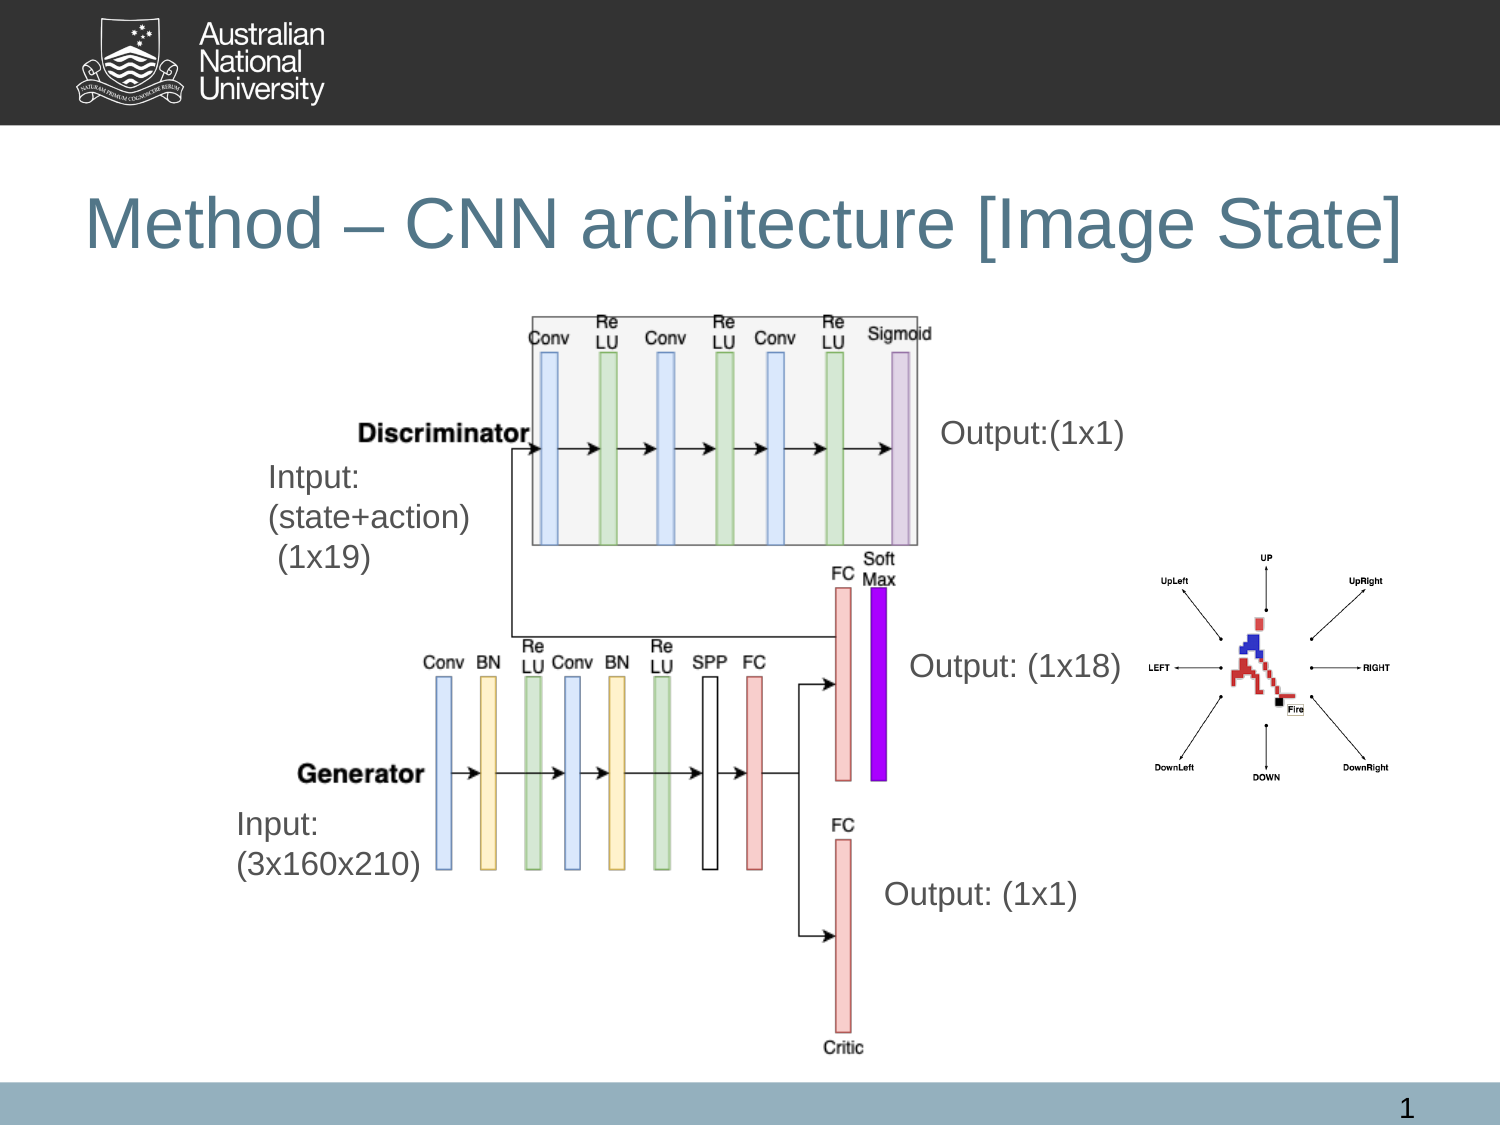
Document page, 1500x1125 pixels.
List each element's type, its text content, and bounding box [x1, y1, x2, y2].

text_box Output: (1x18) [933, 637, 1142, 692]
title Method – CNN architecture [Image State] [76, 124, 1428, 314]
text_box Output:(1x1) [933, 404, 1183, 459]
slide_number 17 [1391, 1081, 1426, 1125]
picture [296, 312, 933, 1063]
text_box Output: (1x1) [933, 864, 1127, 920]
text_box Intput: (state+action) (1x19) [260, 447, 296, 583]
text_box Input: (3x160x210) [228, 794, 296, 890]
picture [1142, 550, 1392, 786]
picture [76, 18, 325, 106]
